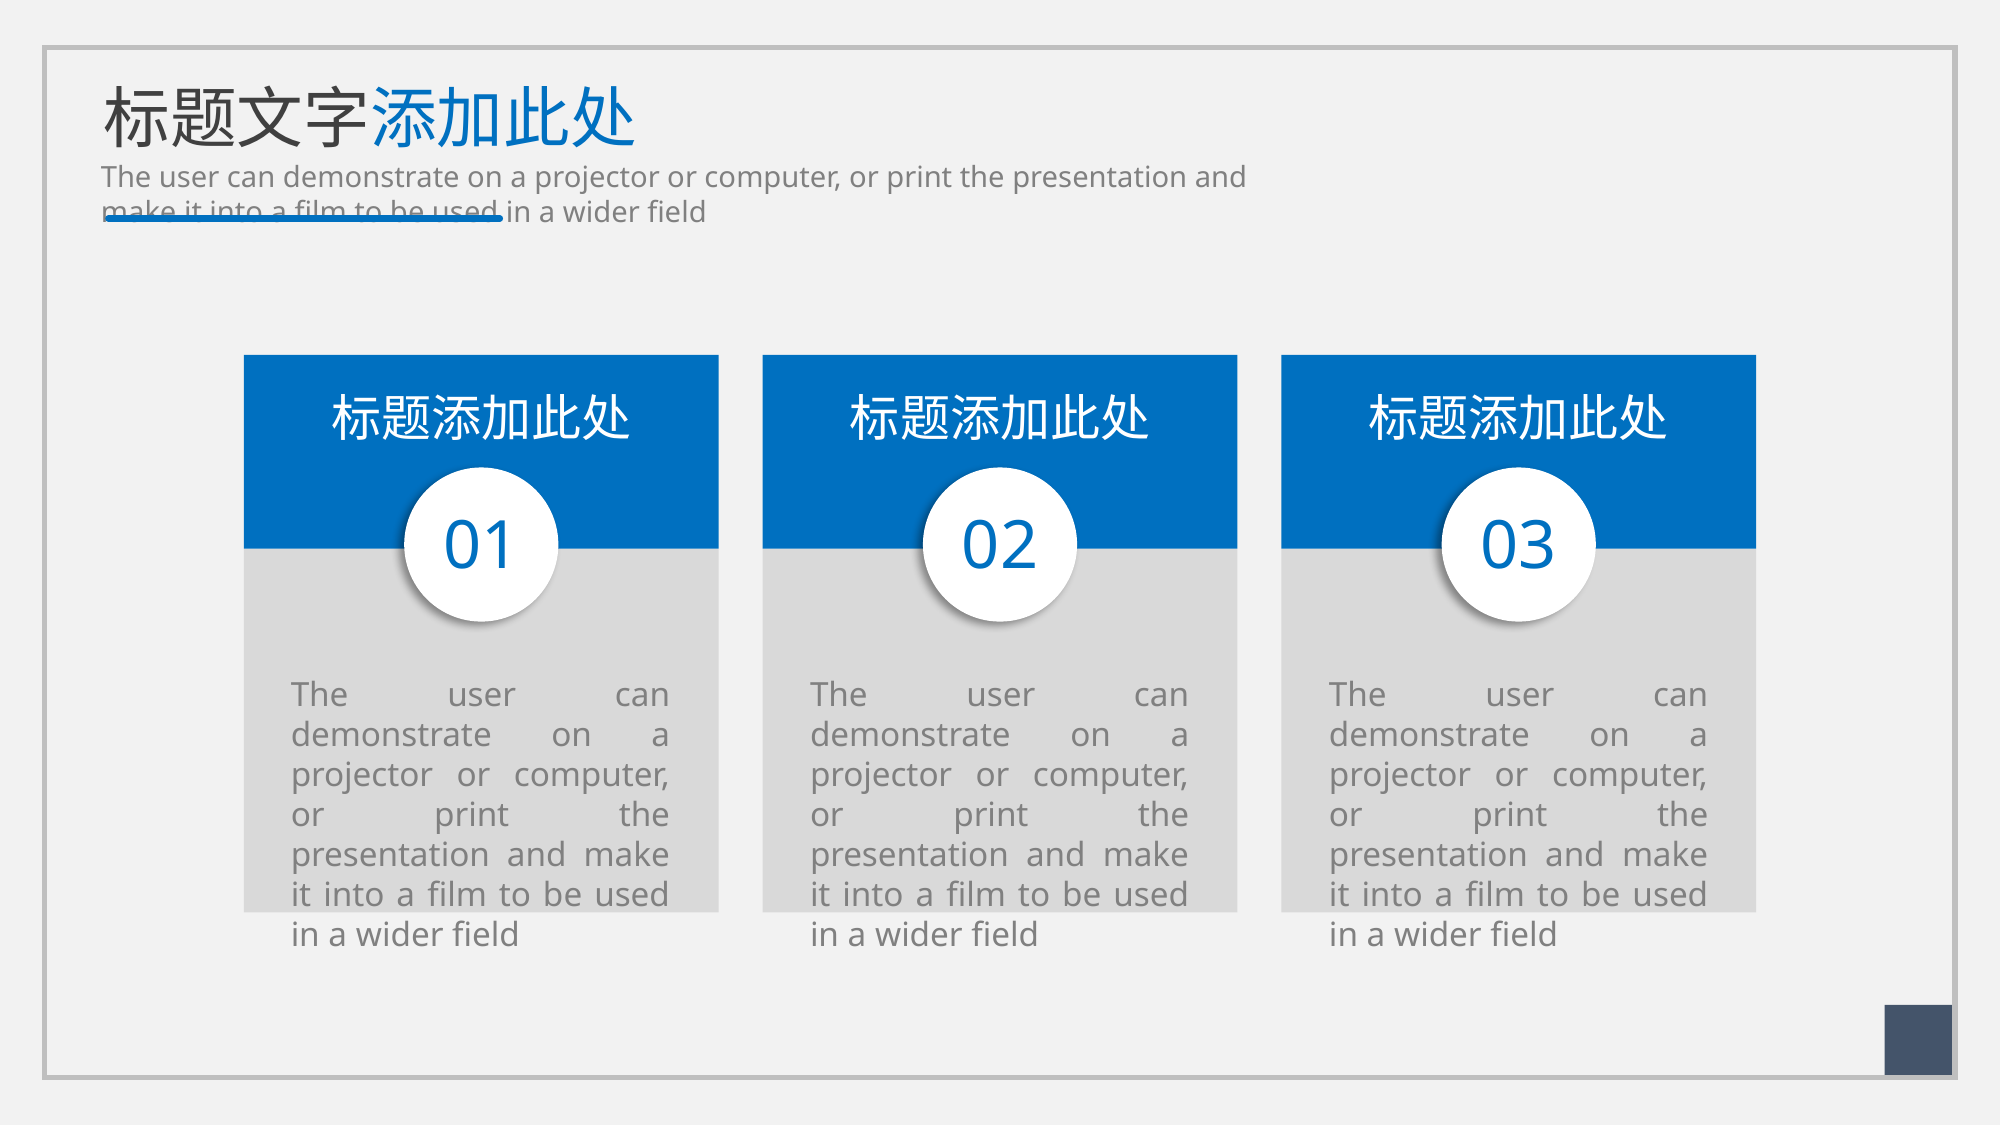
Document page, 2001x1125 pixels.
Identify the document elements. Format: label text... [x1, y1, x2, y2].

text_box The user can demonstrate on a projector or computer, or print the presentation and make it into a film to be used in a wider field [795, 913, 1205, 961]
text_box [1441, 467, 1596, 622]
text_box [243, 354, 1757, 549]
text_box The user can demonstrate on a projector or computer, or print the presentation and make it into a film to be used in a wider field [85, 151, 1327, 237]
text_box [922, 467, 1078, 622]
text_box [243, 549, 1757, 913]
slide_number [1884, 1009, 1954, 1070]
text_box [404, 467, 559, 622]
text_box 标题文字添加此处 [88, 68, 653, 151]
text_box The user can demonstrate on a projector or computer, or print the presentation and make it into a film to be used in a wider field [276, 913, 686, 961]
text_box The user can demonstrate on a projector or computer, or print the presentation and make it into a film to be used in a wider field [1314, 913, 1724, 961]
